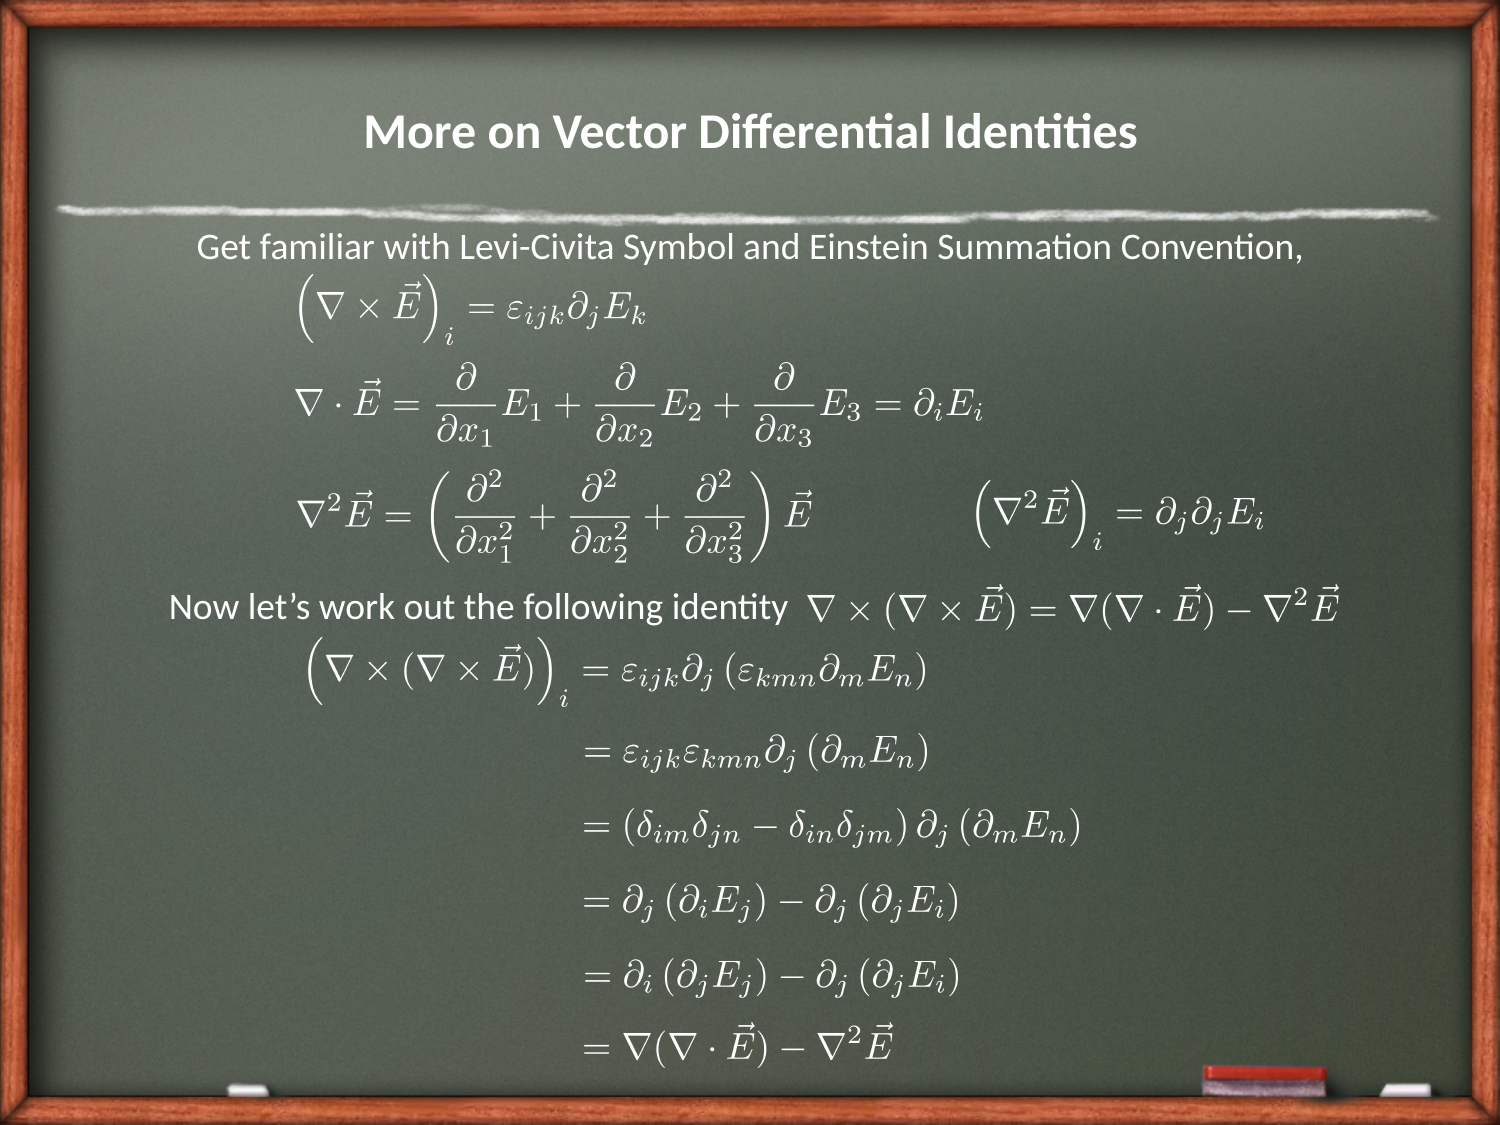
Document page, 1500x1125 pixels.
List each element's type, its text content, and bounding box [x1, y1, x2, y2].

picture [0, 0, 1500, 1125]
title More on Vector Differential Identities [44, 37, 1458, 221]
text_box Now let’s work out the following identity [153, 574, 804, 635]
text_box Get familiar with Levi-Civita Symbol and Einstein Summation Convention, [181, 214, 1320, 275]
